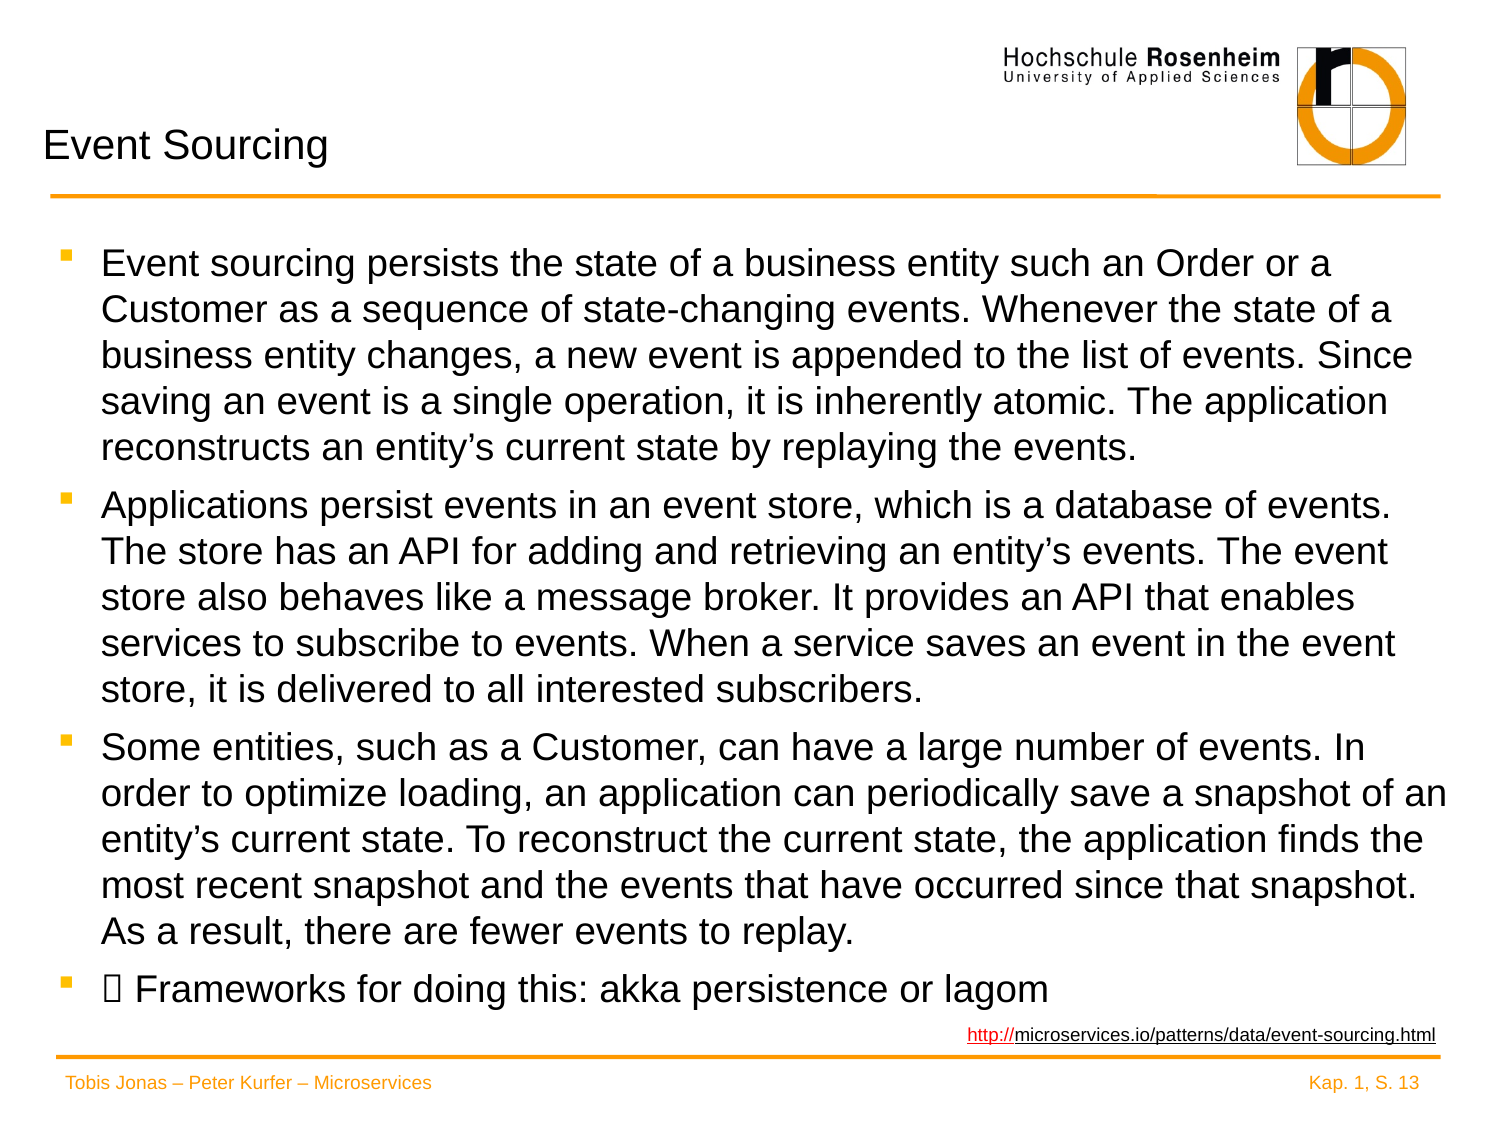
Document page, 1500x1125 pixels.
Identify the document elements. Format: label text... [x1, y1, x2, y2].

text_box http://microservices.io/patterns/data/event-sourcing.html [952, 1015, 1456, 1053]
list Event sourcing persists the state of a business entity such an Order or a Customer as a sequence of state-changing events. Whenever the state of a business entity changes, a new event is appended to the list of events. Since saving an event is a single operation, it is inherently atomic. The application reconstructs an entity’s current state by replaying the events. Applications persist events in an event store, which is a database of events. The store has an API for adding and retrieving an entity’s events. The event store also behaves like a message broker. It provides an API that enables services to subscribe to events. When a service saves an event in the event store, it is delivered to all interested subscribers. Some entities, such as a Customer, can have a large number of events. In order to optimize loading, an application can periodically save a snapshot of an entity’s current state. To reconstruct the current state, the application finds the most recent snapshot and the events that have occurred since that snapshot. As a result, there are fewer events to replay.  Frameworks for doing this: akka persistence or lagom [42, 230, 1470, 1026]
title Event Sourcing [42, 41, 987, 168]
picture [1003, 45, 1407, 167]
